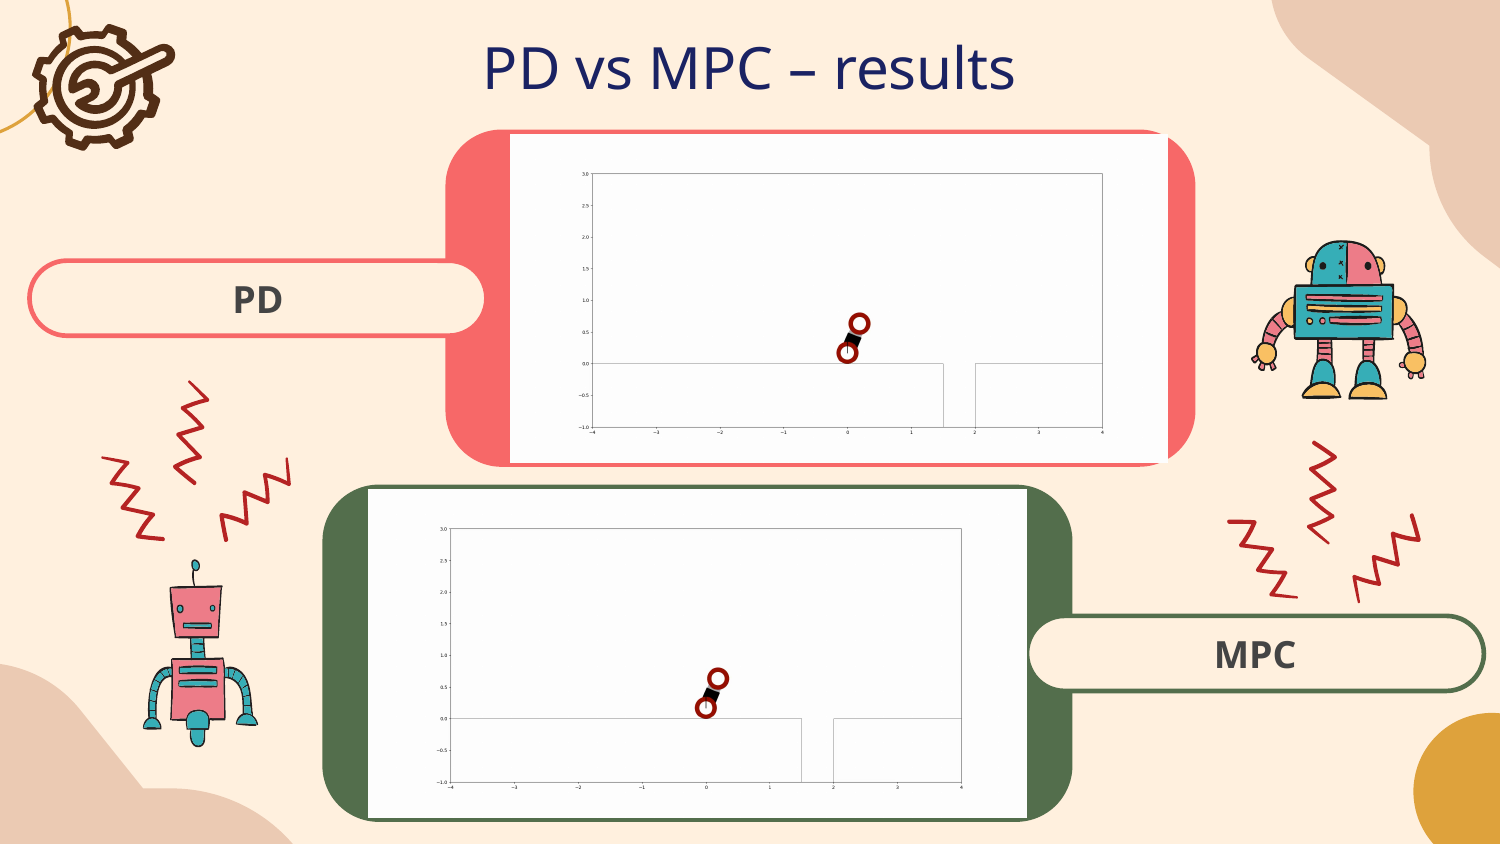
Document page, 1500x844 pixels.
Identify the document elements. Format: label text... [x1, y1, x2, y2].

text_box [1352, 513, 1421, 604]
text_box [1250, 239, 1427, 400]
text_box [1173, 140, 1196, 456]
text_box [173, 380, 210, 486]
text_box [508, 133, 1169, 464]
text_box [142, 559, 259, 748]
text_box [445, 129, 1152, 467]
title PD vs MPC – results [116, 18, 1383, 113]
text_box MPC [1032, 615, 1484, 691]
text_box [1306, 440, 1337, 545]
text_box [322, 484, 1073, 820]
text_box PD [29, 260, 487, 336]
text_box [101, 456, 165, 542]
text_box [31, 24, 176, 151]
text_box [367, 488, 1028, 819]
text_box [219, 457, 291, 543]
text_box [1227, 519, 1298, 599]
